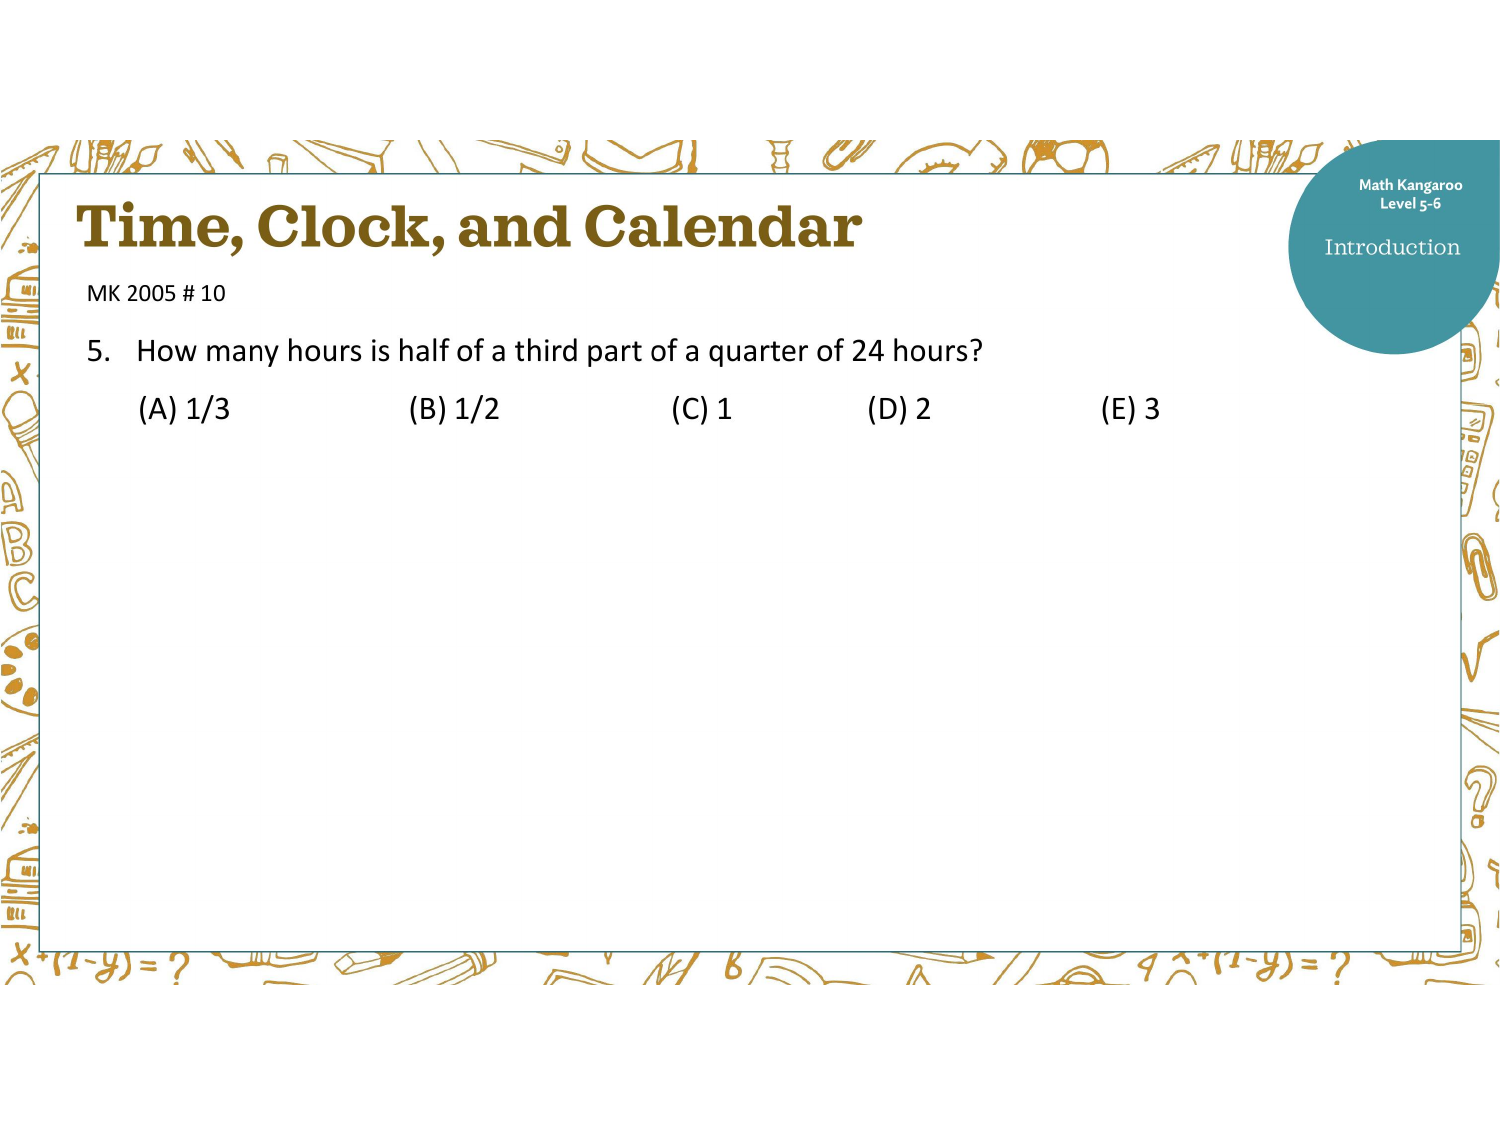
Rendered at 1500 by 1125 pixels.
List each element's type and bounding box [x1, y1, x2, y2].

picture [0, 140, 1500, 985]
